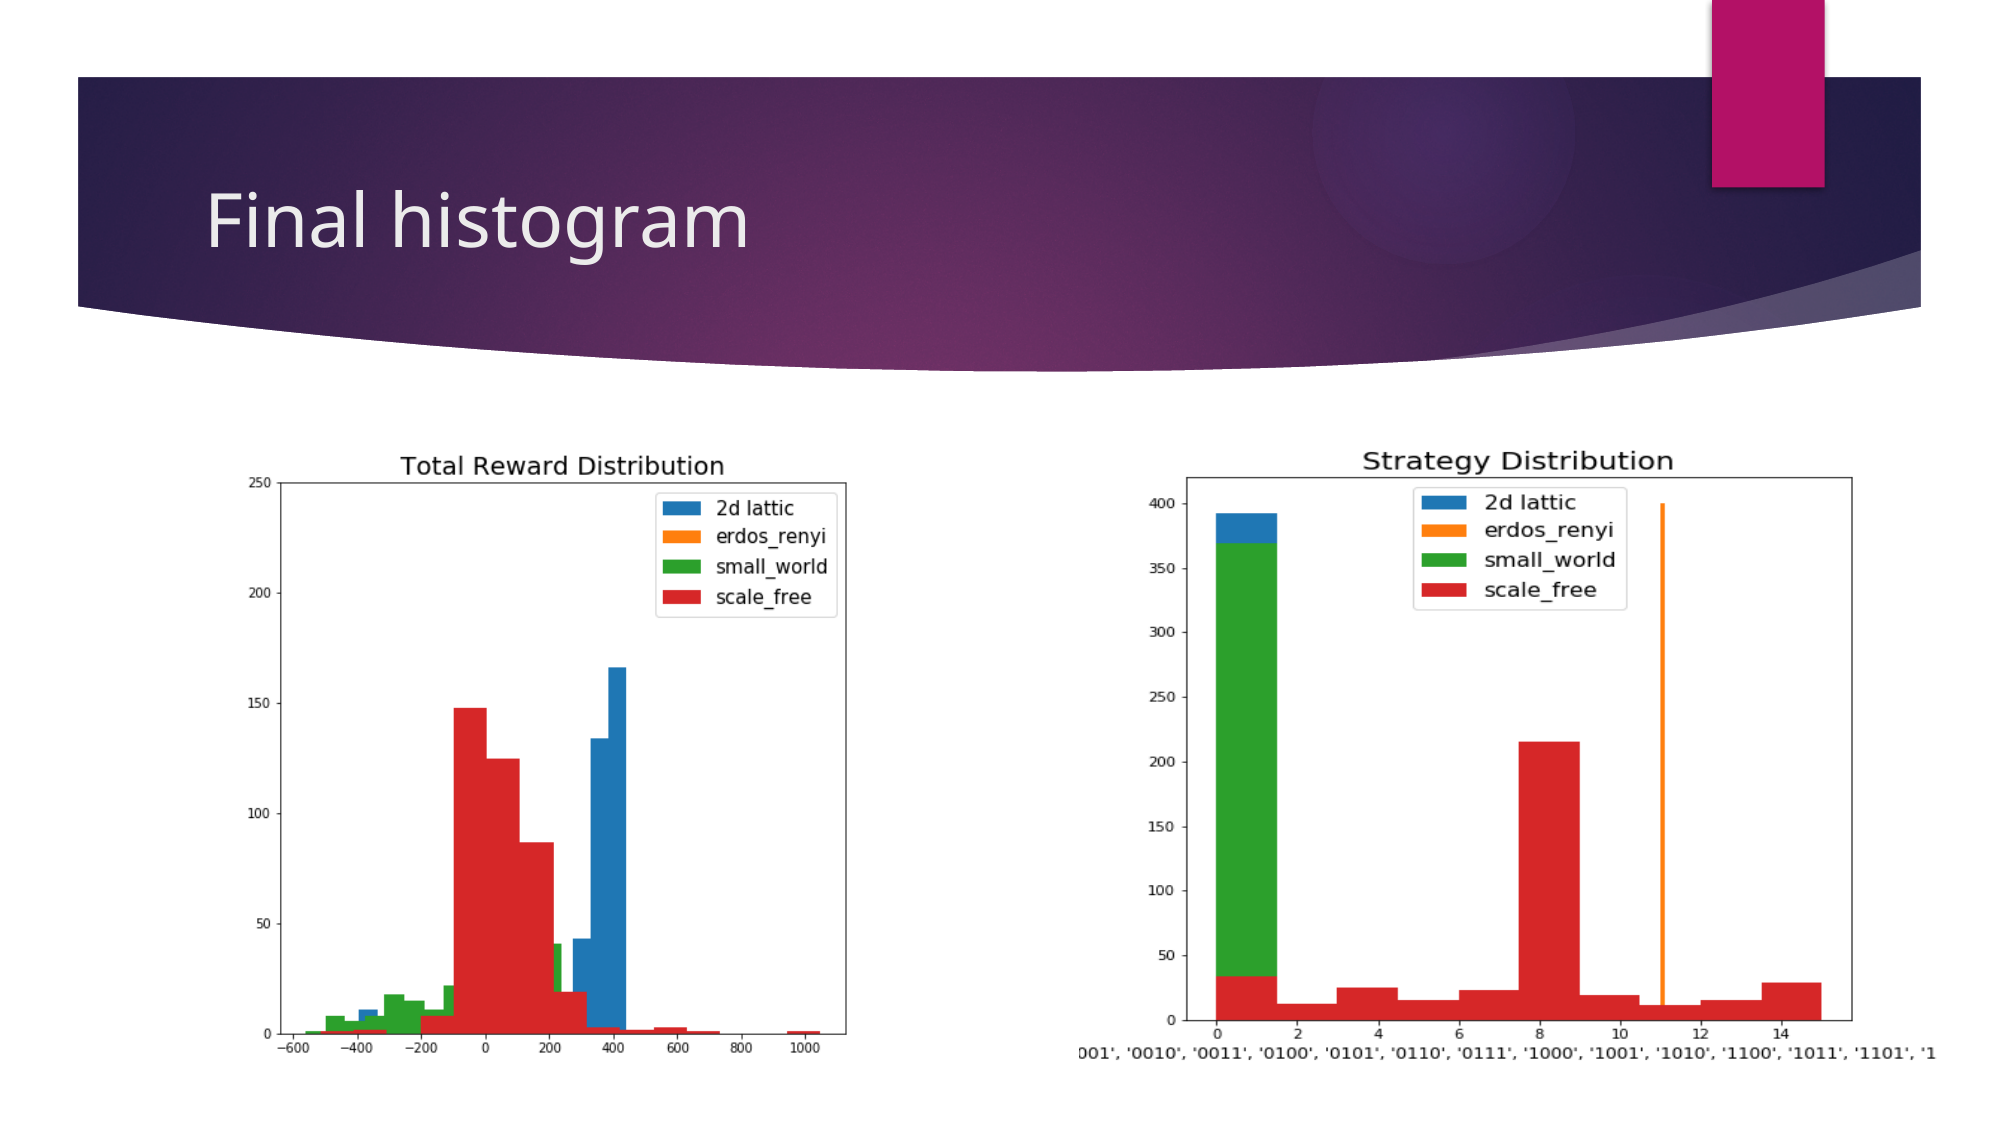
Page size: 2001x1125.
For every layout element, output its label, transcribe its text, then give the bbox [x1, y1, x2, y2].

title Final histogram [189, 159, 1627, 276]
picture [189, 395, 920, 1125]
picture [1078, 391, 1939, 1111]
